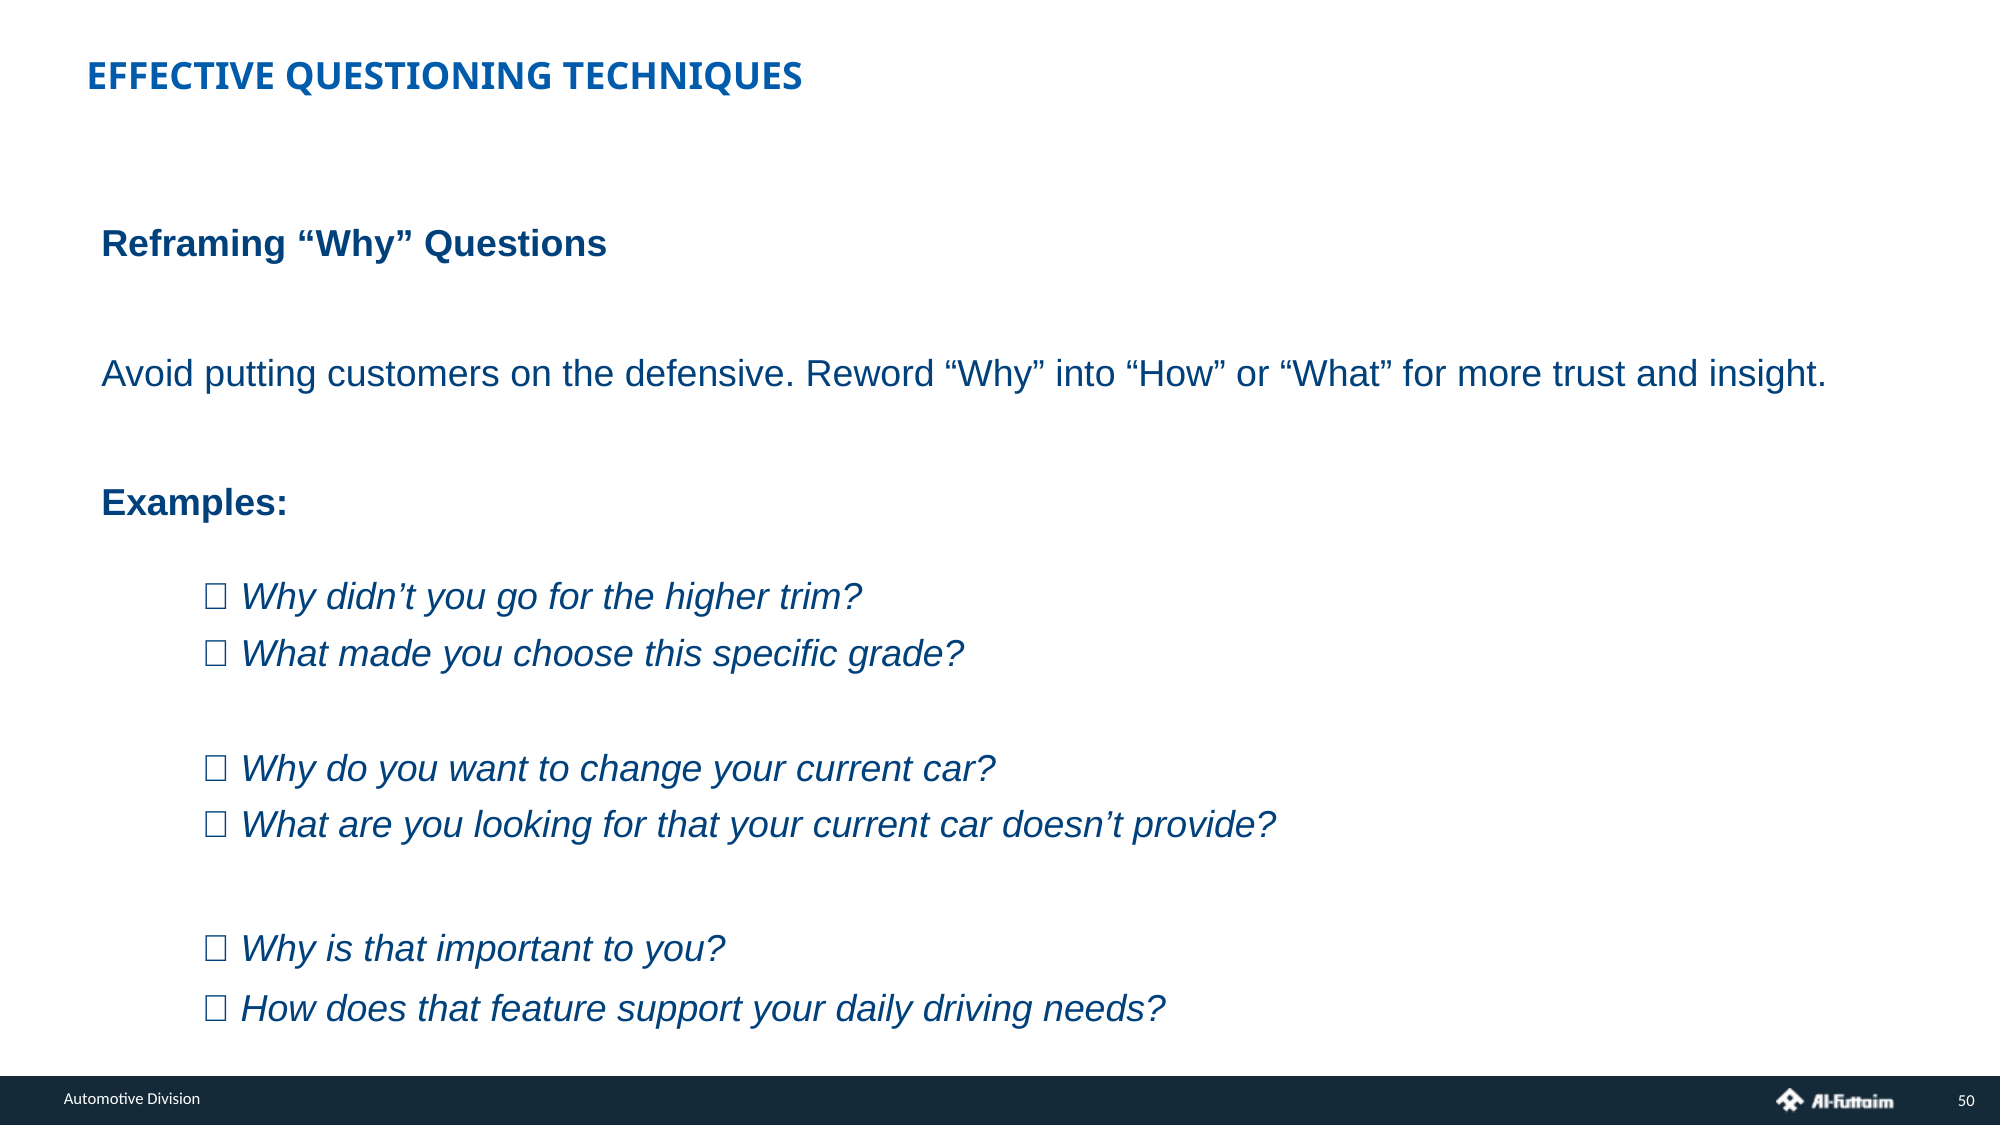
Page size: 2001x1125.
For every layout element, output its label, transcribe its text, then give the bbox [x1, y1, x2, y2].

text_box ❌ Why do you want to change your current car? [187, 736, 1650, 792]
text_box ✅ What are you looking for that your current car doesn’t provide? [187, 792, 1650, 853]
text_box ❌ Why is that important to you? [187, 916, 1650, 977]
text_box ✅ What made you choose this specific grade? [187, 622, 1650, 682]
text_box Reframing “Why” Questions Avoid putting customers on the defensive. Reword “Why” into “How” or “What” for more trust and insight. Examples: [86, 208, 1980, 531]
text_box ✅ How does that feature support your daily driving needs? [187, 977, 1650, 1037]
text_box EFFECTIVE QUESTIONING TECHNIQUES [86, 51, 1164, 97]
text_box ❌ Why didn’t you go for the higher trim? [187, 565, 1650, 622]
